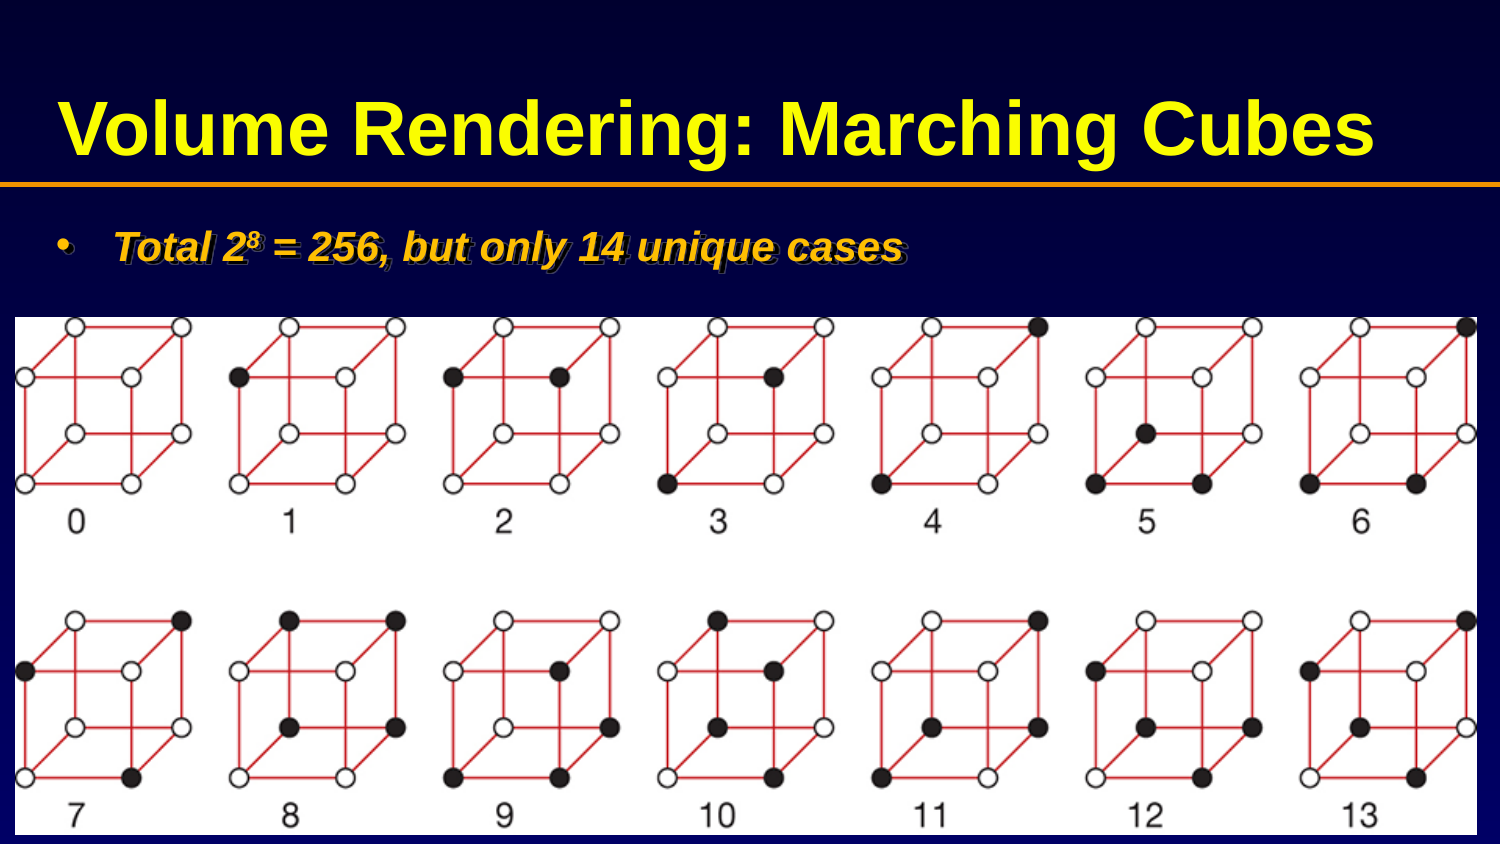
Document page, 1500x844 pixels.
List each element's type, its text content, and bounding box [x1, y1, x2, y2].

list Total 28 = 256, but only 14 unique cases [40, 206, 1450, 315]
title Volume Rendering: Marching Cubes [42, 37, 1450, 179]
picture [15, 316, 1478, 835]
